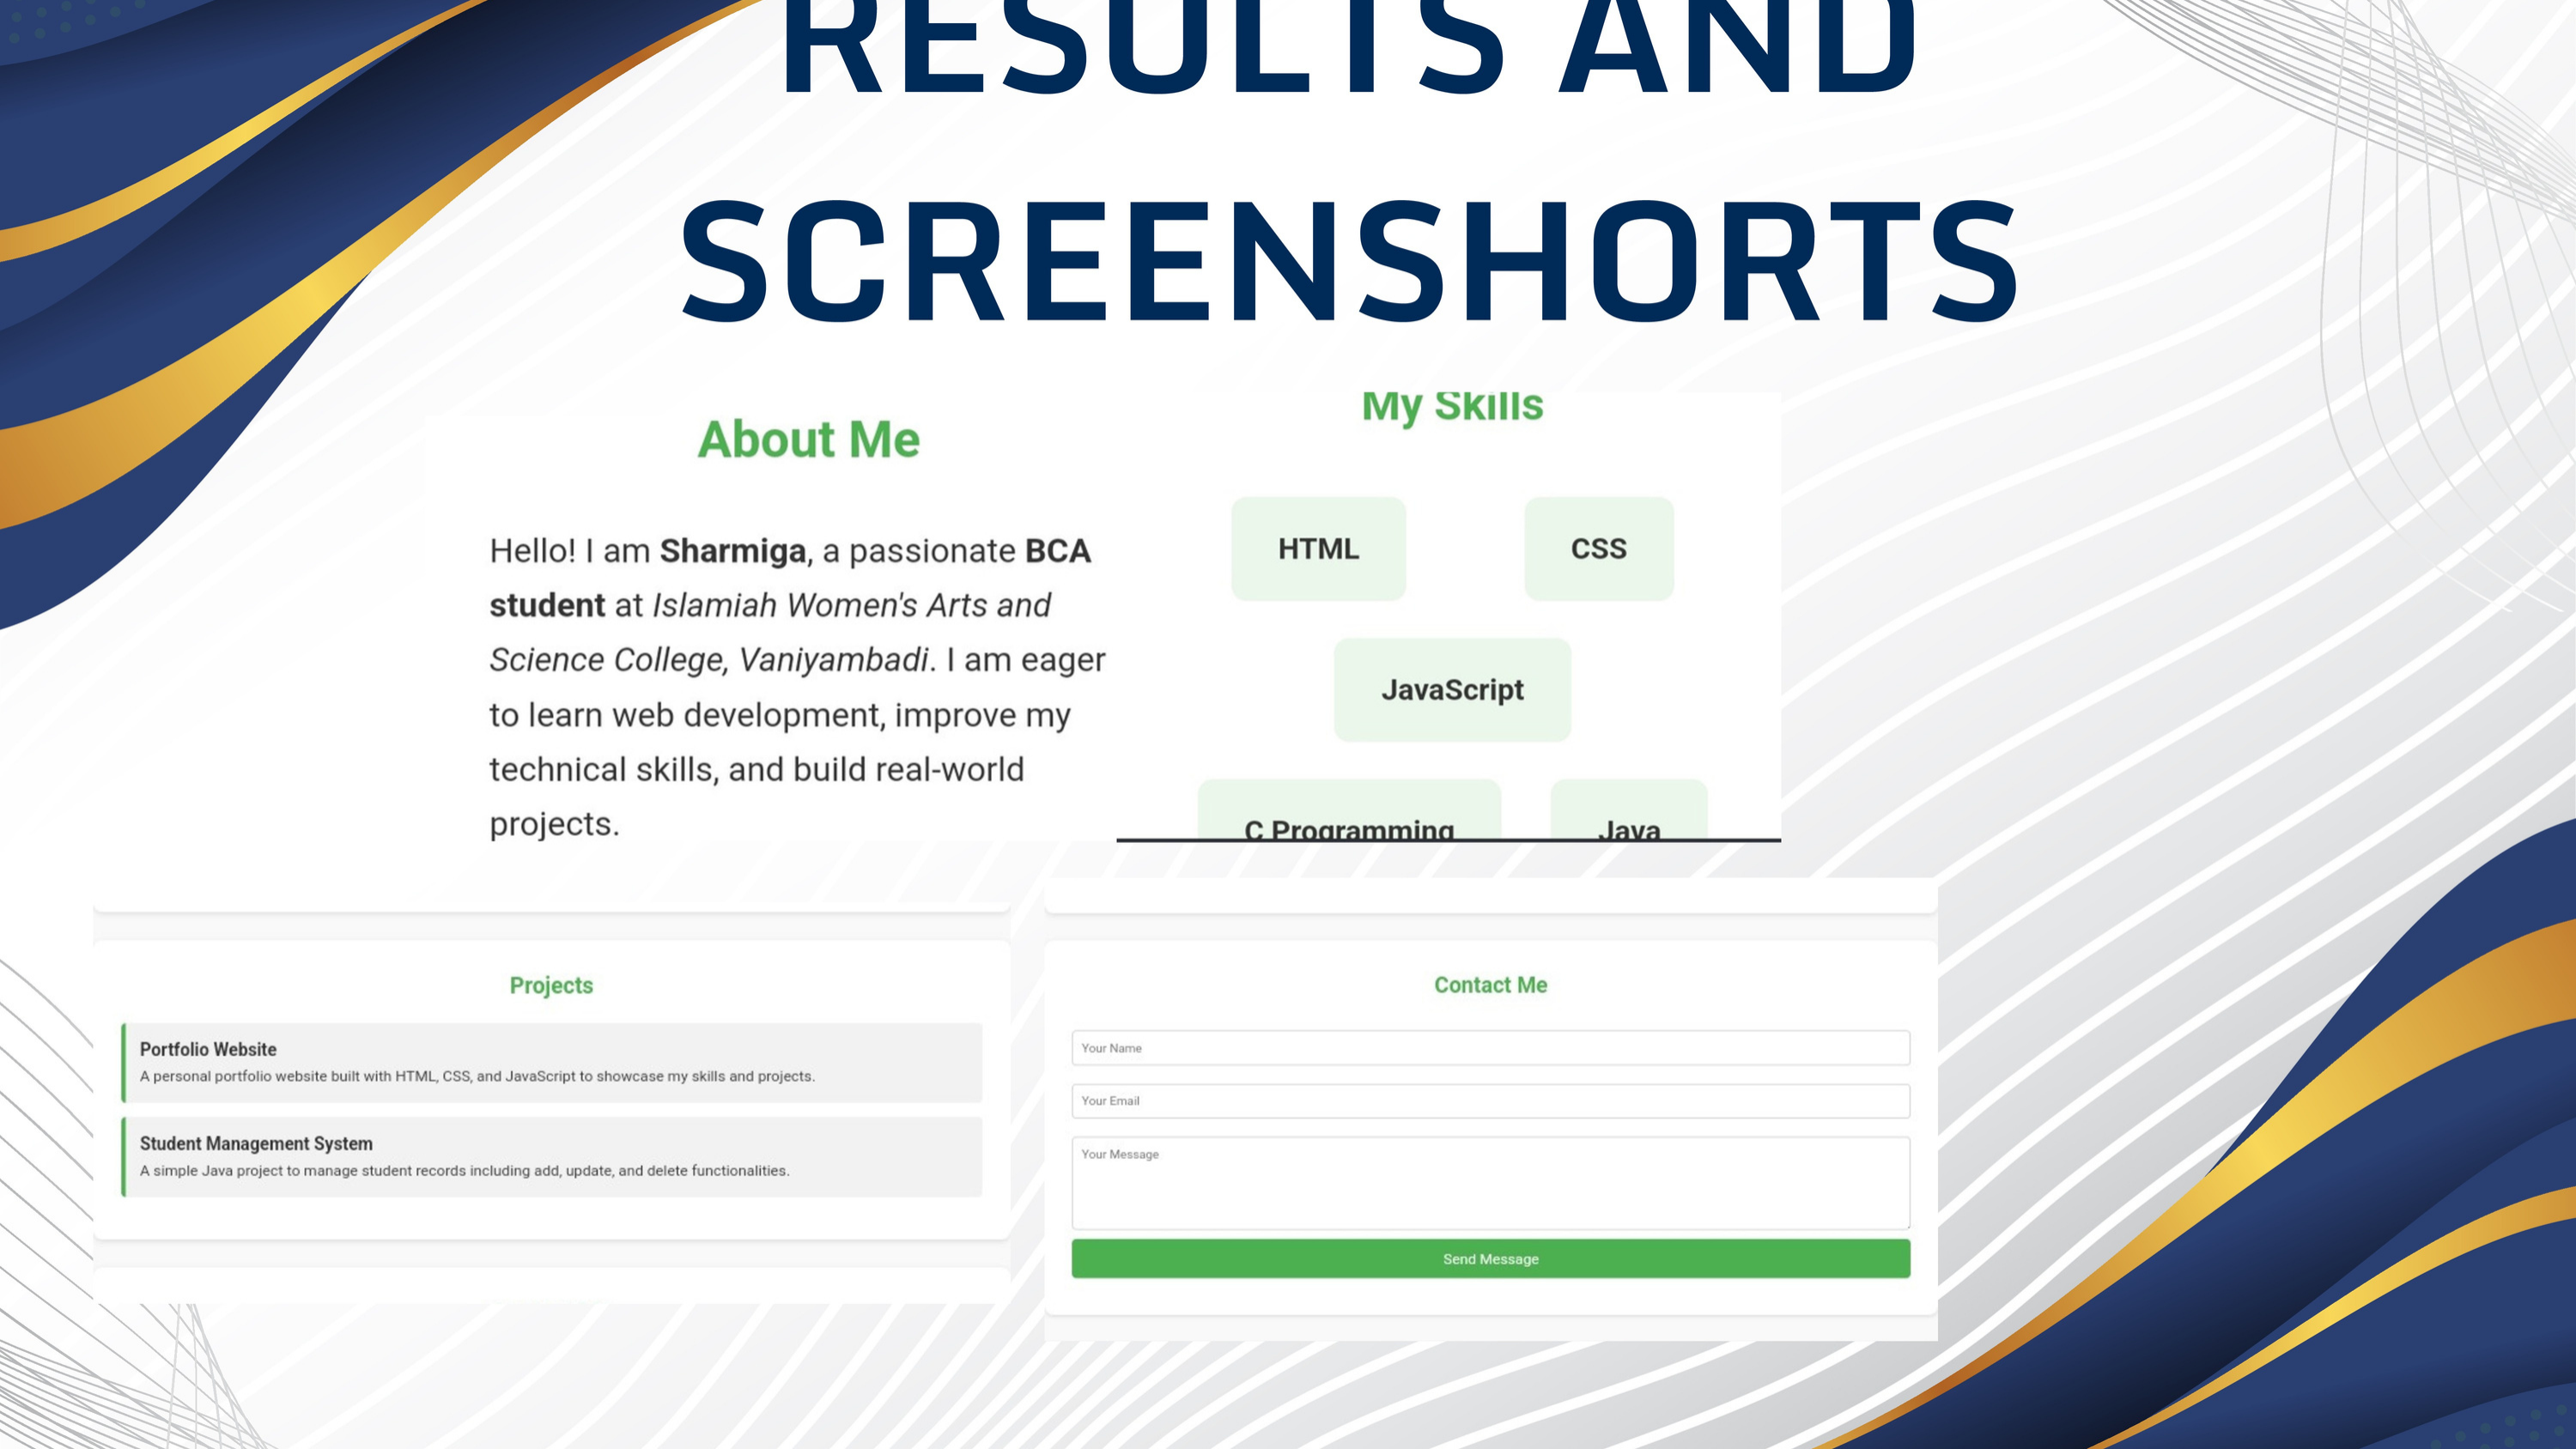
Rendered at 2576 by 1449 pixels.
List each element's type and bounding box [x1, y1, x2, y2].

text_box [0, 0, 2576, 1449]
